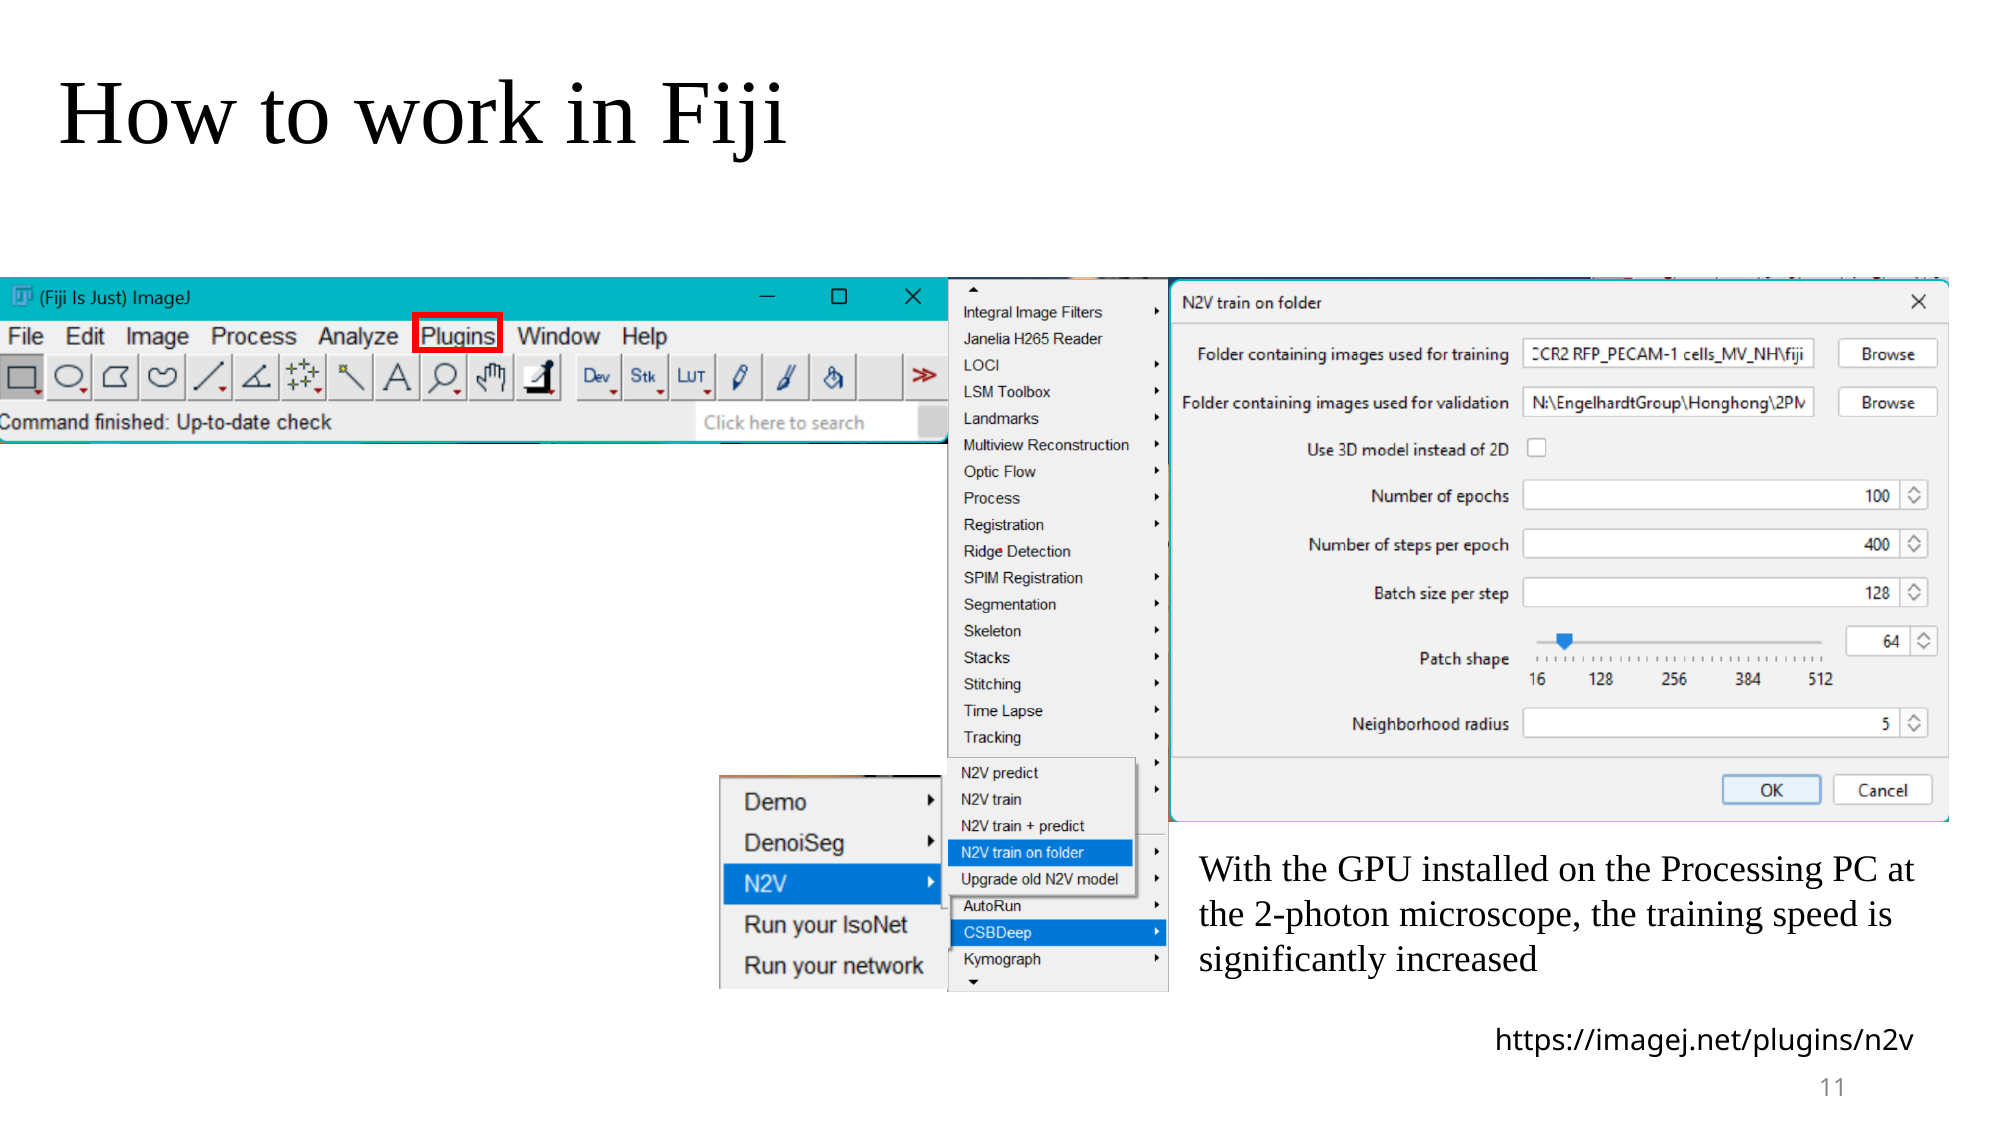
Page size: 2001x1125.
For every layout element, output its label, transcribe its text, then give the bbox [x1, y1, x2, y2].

picture [0, 277, 948, 444]
text_box https://imagej.net/plugins/n2v [1479, 1014, 2000, 1064]
title How to work in Fiji [43, 22, 1956, 206]
text_box With the GPU installed on the Processing PC at the 2-photon microscope, the training speed is significantly increased [1184, 836, 1933, 987]
picture [719, 775, 948, 989]
picture [1168, 277, 1949, 822]
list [947, 277, 1169, 992]
slide_number 11 [1412, 1059, 1863, 1119]
